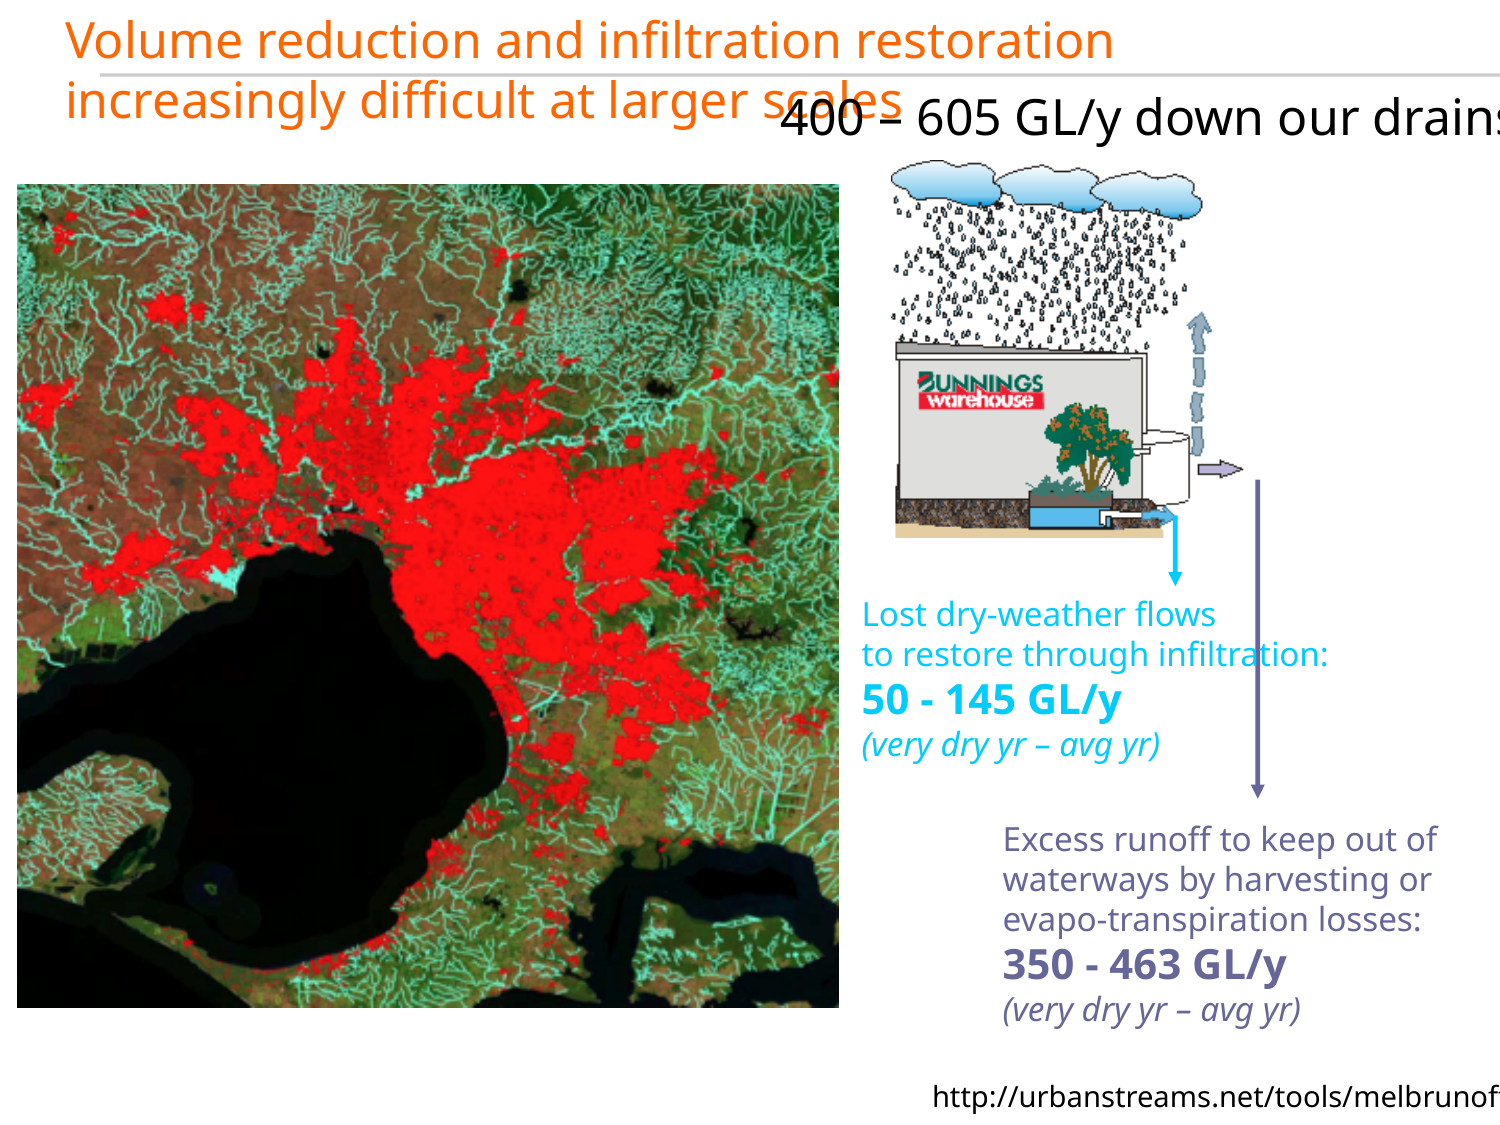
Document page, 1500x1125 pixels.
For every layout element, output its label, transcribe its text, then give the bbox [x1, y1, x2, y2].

text_box [1251, 780, 1265, 799]
text_box 400 – 605 GL/y down our drains [765, 78, 1500, 153]
text_box Excess runoff to keep out of waterways by harvesting or evapo-transpiration losses: 350 - 463 GL/y (very dry yr – avg yr) [987, 810, 1462, 1071]
title Volume reduction and infiltration restoration increasingly difficult at larger scales [49, 0, 1401, 163]
picture [17, 184, 839, 1008]
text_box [867, 515, 1324, 772]
text_box http://urbanstreams.net/tools/melbrunoff/ [917, 1071, 1500, 1121]
picture [891, 160, 1245, 515]
